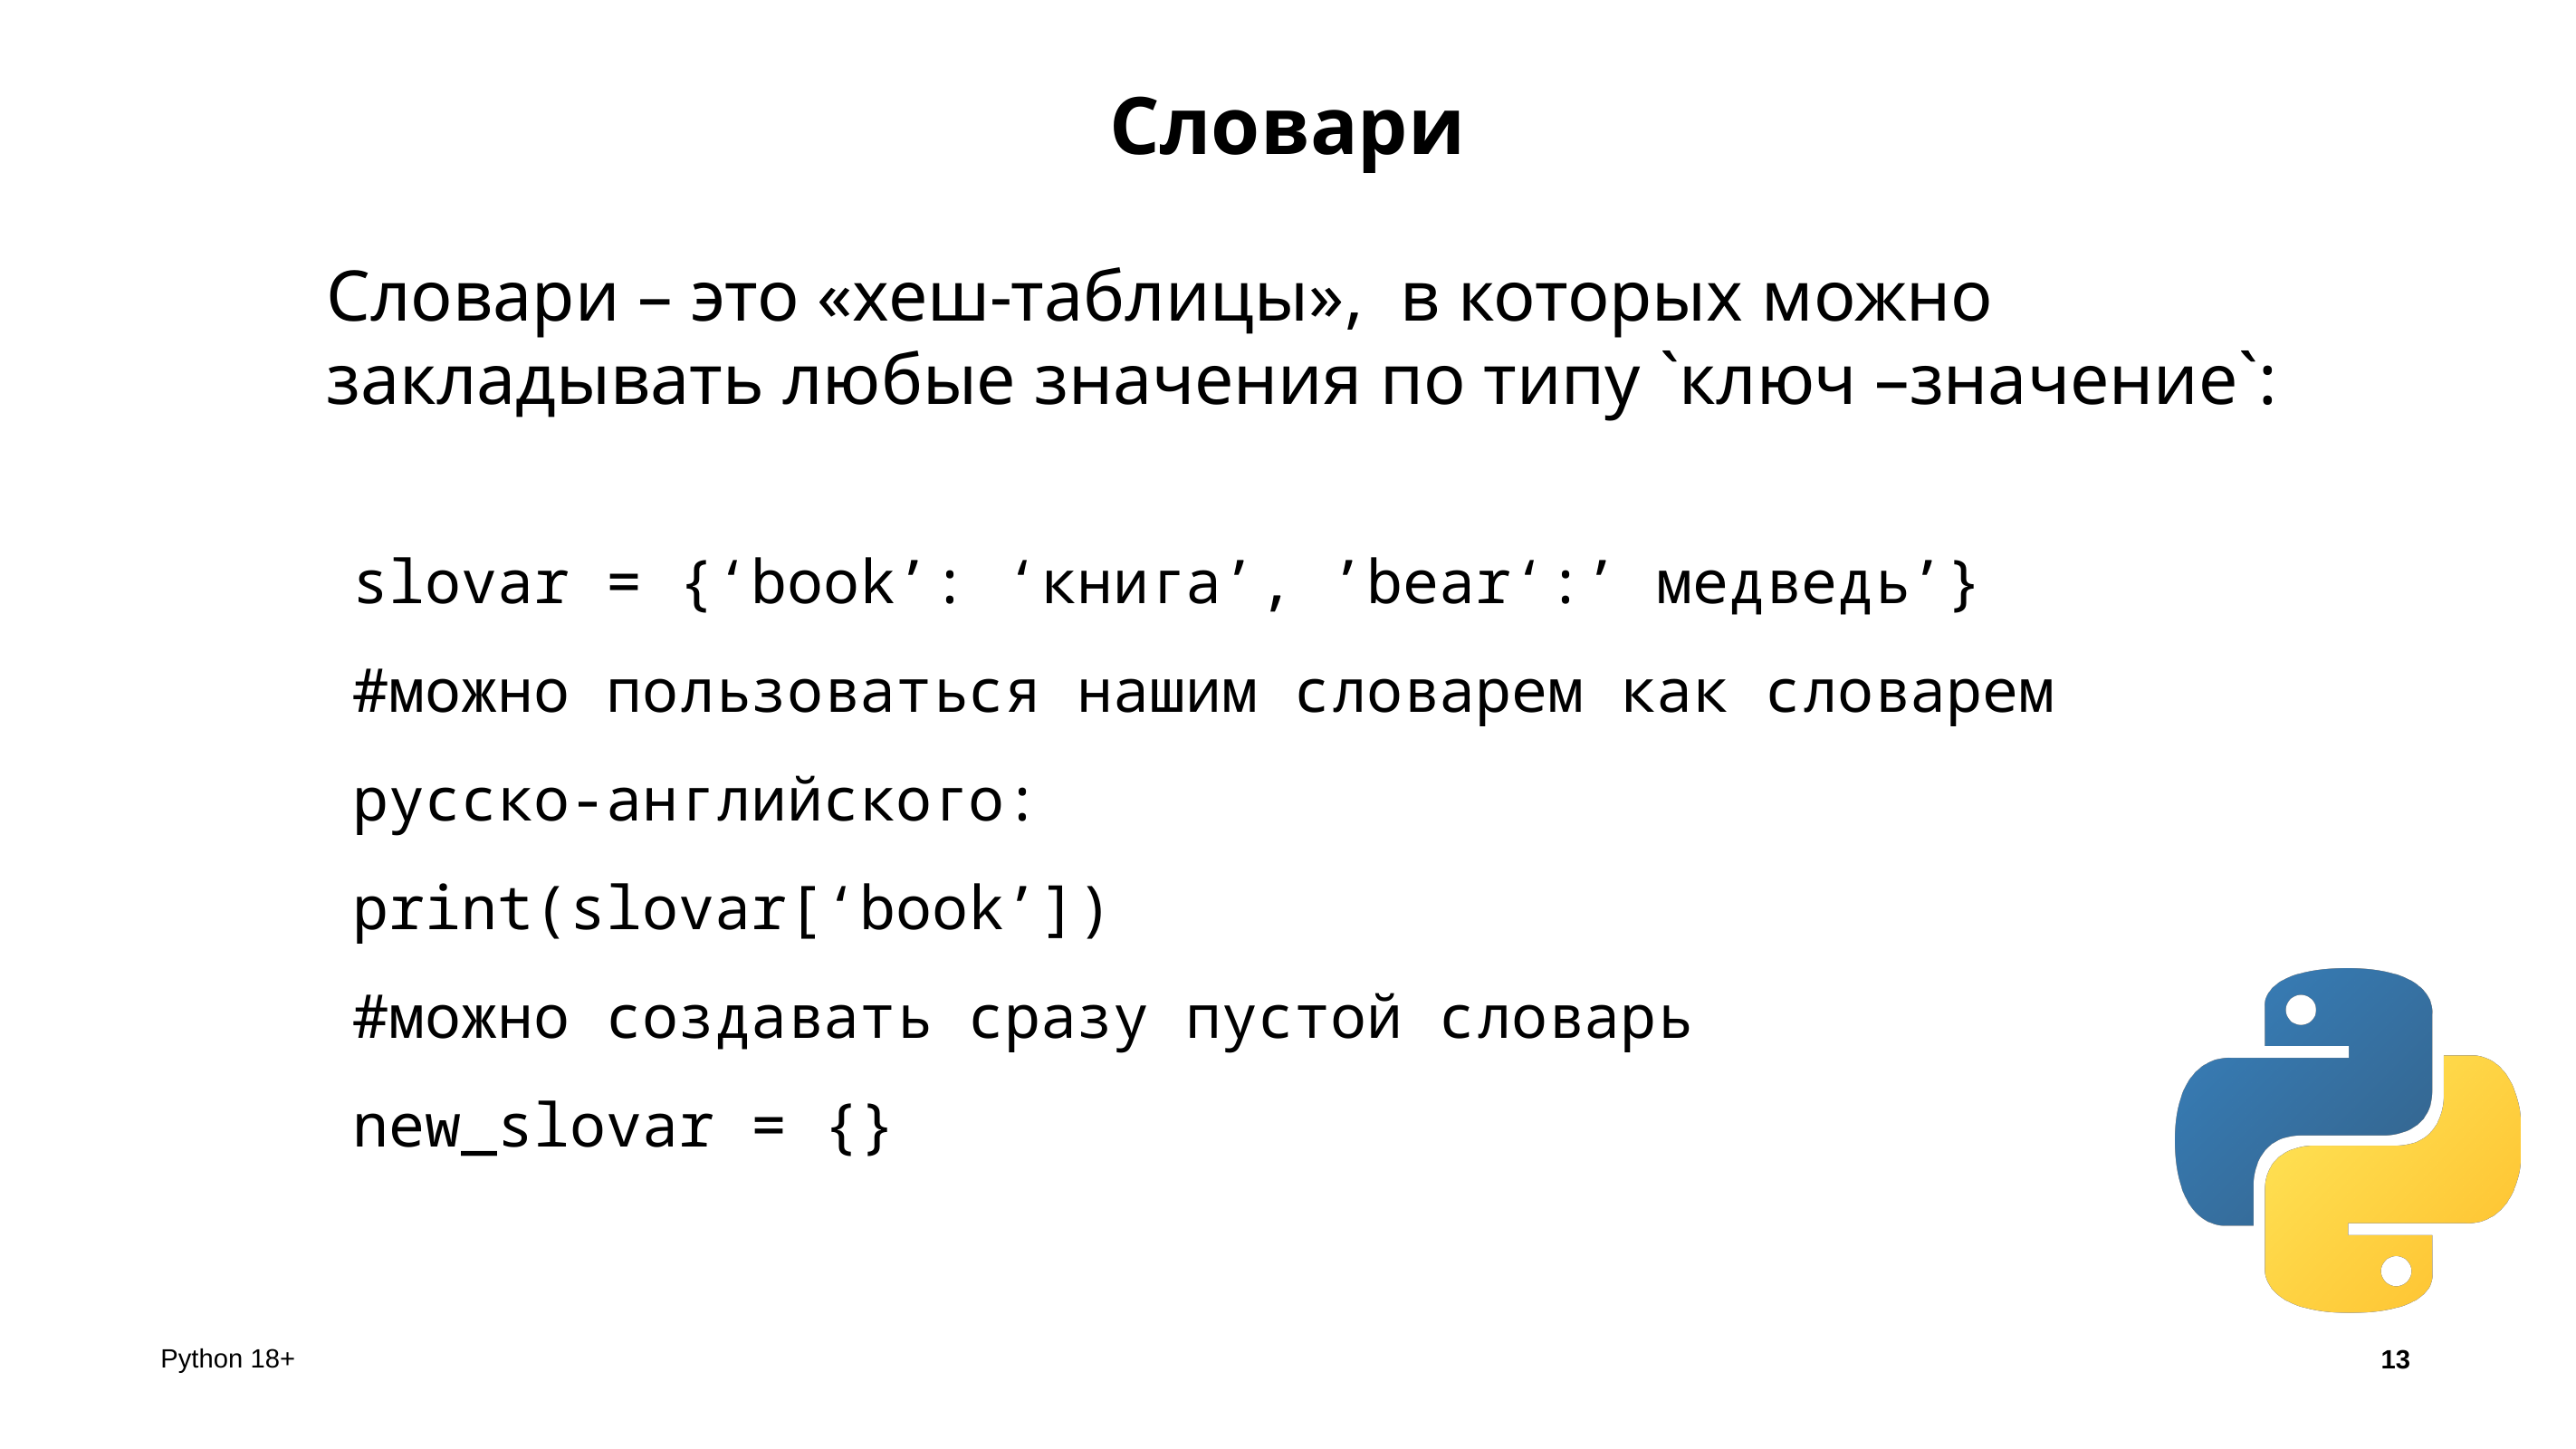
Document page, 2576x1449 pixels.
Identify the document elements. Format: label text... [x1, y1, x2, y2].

slide_number 13 [2279, 1332, 2416, 1383]
text_box Словари – это «хеш-таблицы», в которых можно закладывать любые значения по типу `ключ –значение`: [326, 235, 2280, 435]
footer Python 18+ [160, 1334, 2030, 1383]
picture [2175, 967, 2521, 1313]
text_box slovar = {‘book’: ‘книга’, ’bear‘:’ медведь’} #можно пользоваться нашим словарем как словарем русско-английского: print(slovar[‘book’]) #можно создавать сразу пустой словарь new_slovar = {} [339, 500, 2236, 1274]
title Словари [160, 70, 2415, 236]
